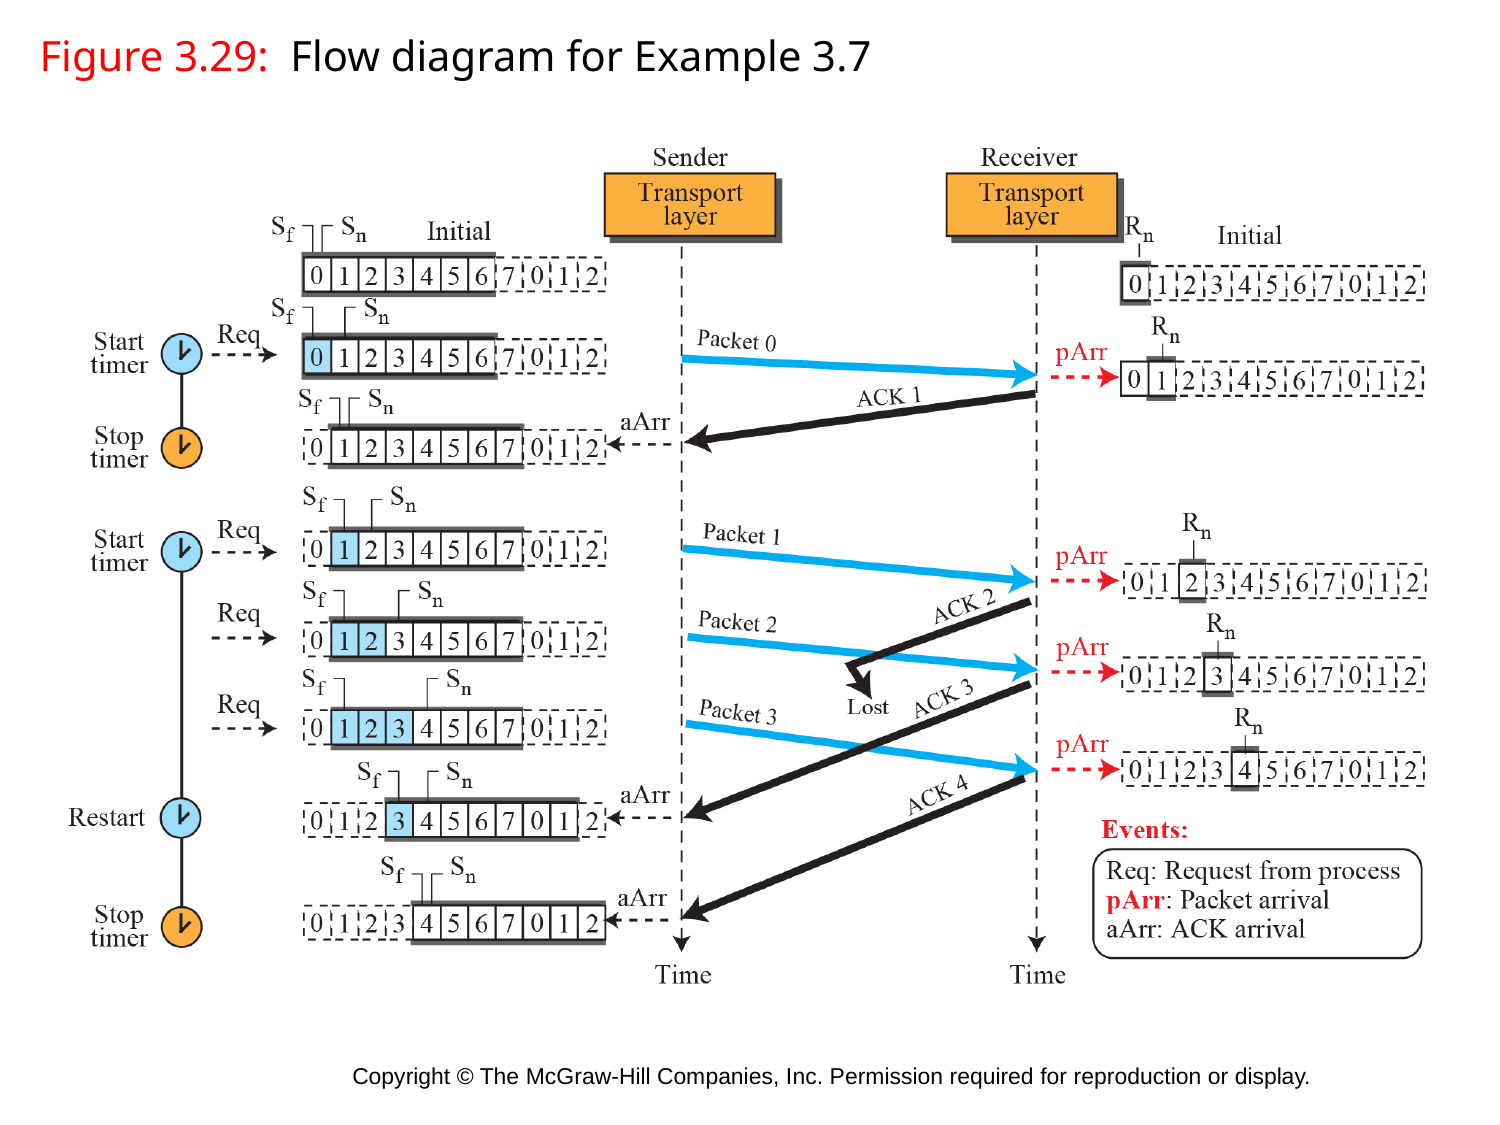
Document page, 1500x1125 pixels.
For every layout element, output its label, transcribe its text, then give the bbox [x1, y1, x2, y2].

text_box Figure 3.29: Flow diagram for Example 3.7 [24, 22, 1363, 87]
picture [68, 143, 1428, 993]
